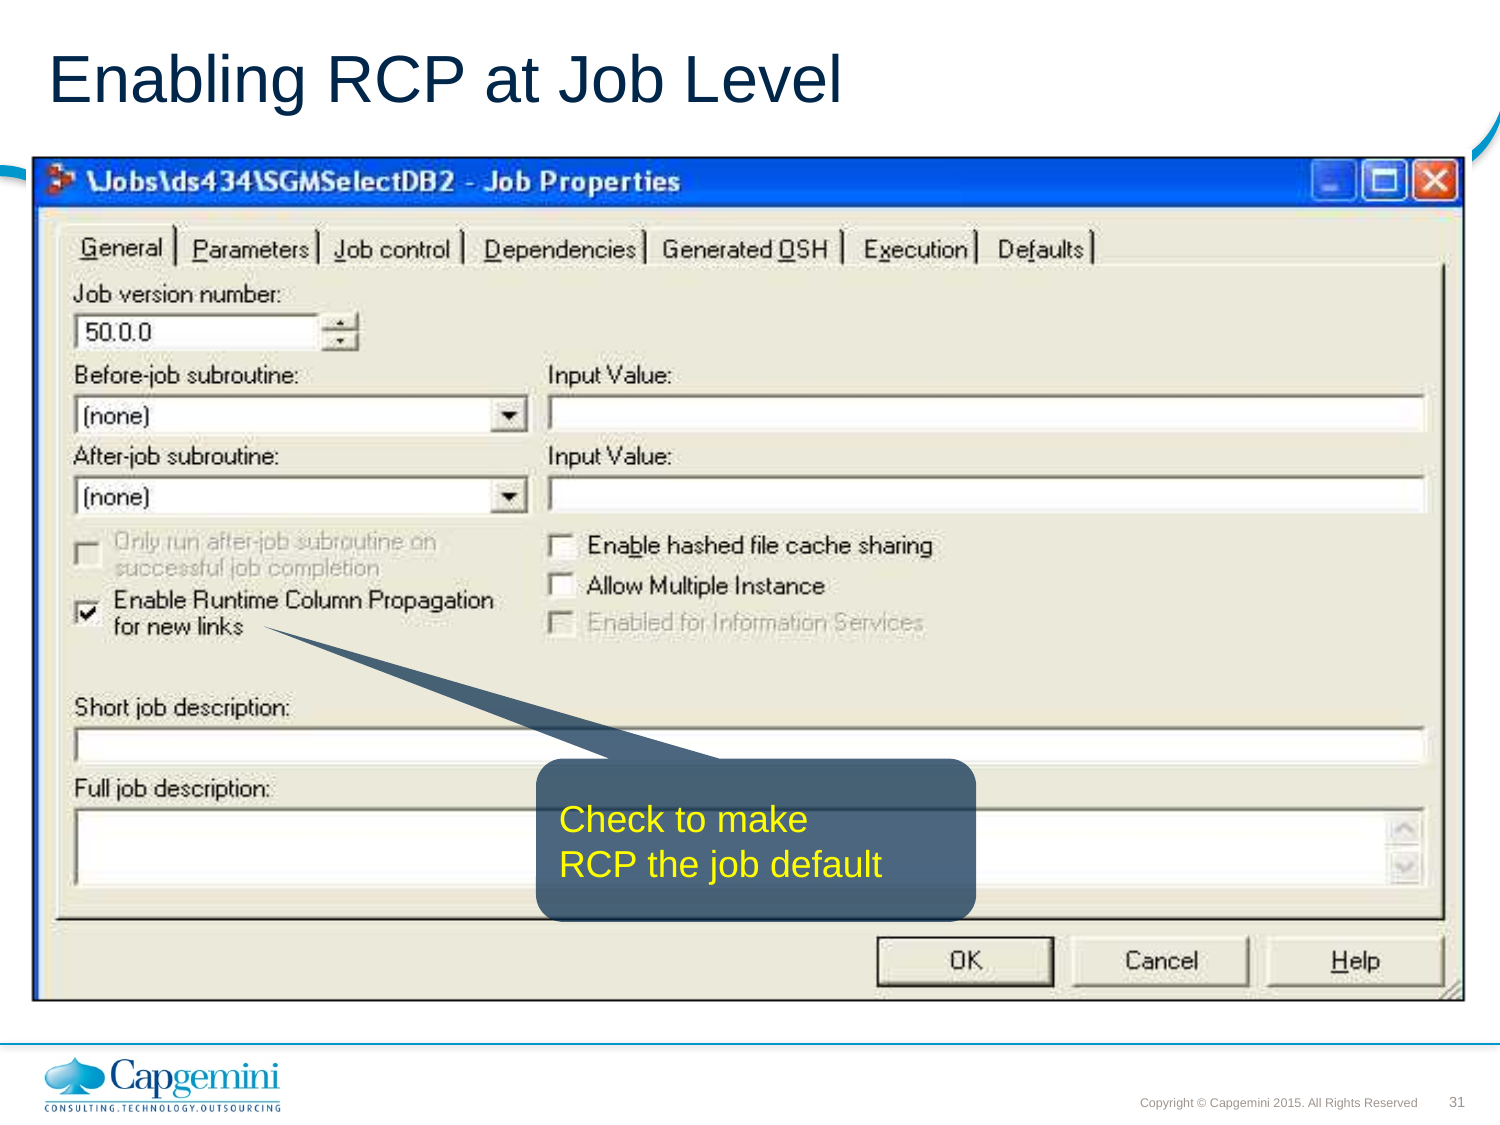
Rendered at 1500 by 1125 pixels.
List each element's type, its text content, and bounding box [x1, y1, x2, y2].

picture [26, 149, 1472, 1008]
title Enabling RCP at Job Level [0, 0, 1500, 165]
picture [44, 1056, 281, 1113]
